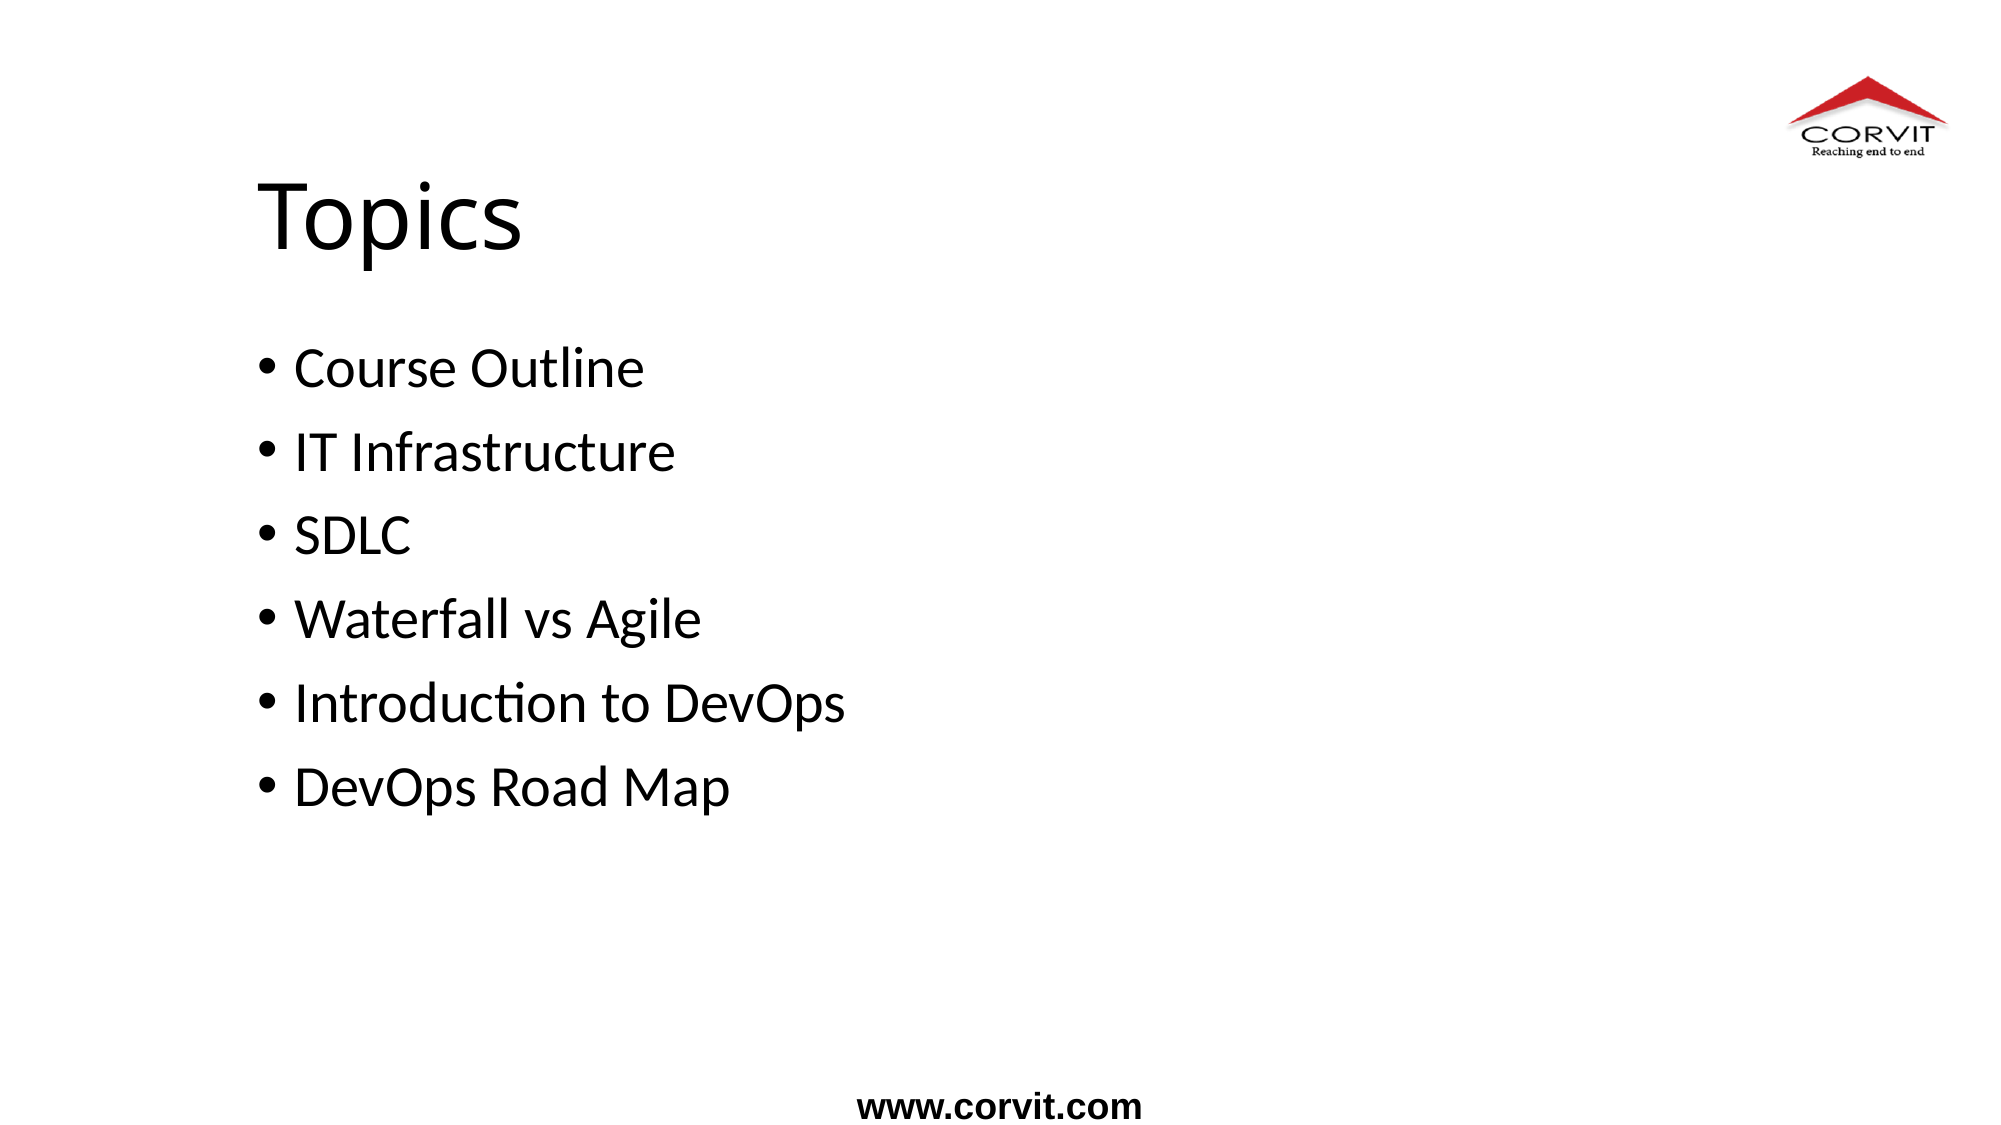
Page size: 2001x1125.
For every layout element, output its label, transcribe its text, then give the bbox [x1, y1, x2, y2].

title Topics [242, 111, 1968, 329]
list Course Outline IT Infrastructure SDLC Waterfall vs Agile Introduction to DevOps DevOps Road Map [242, 329, 1968, 1044]
picture [1783, 73, 1951, 163]
text_box www.corvit.com [0, 1074, 2000, 1125]
